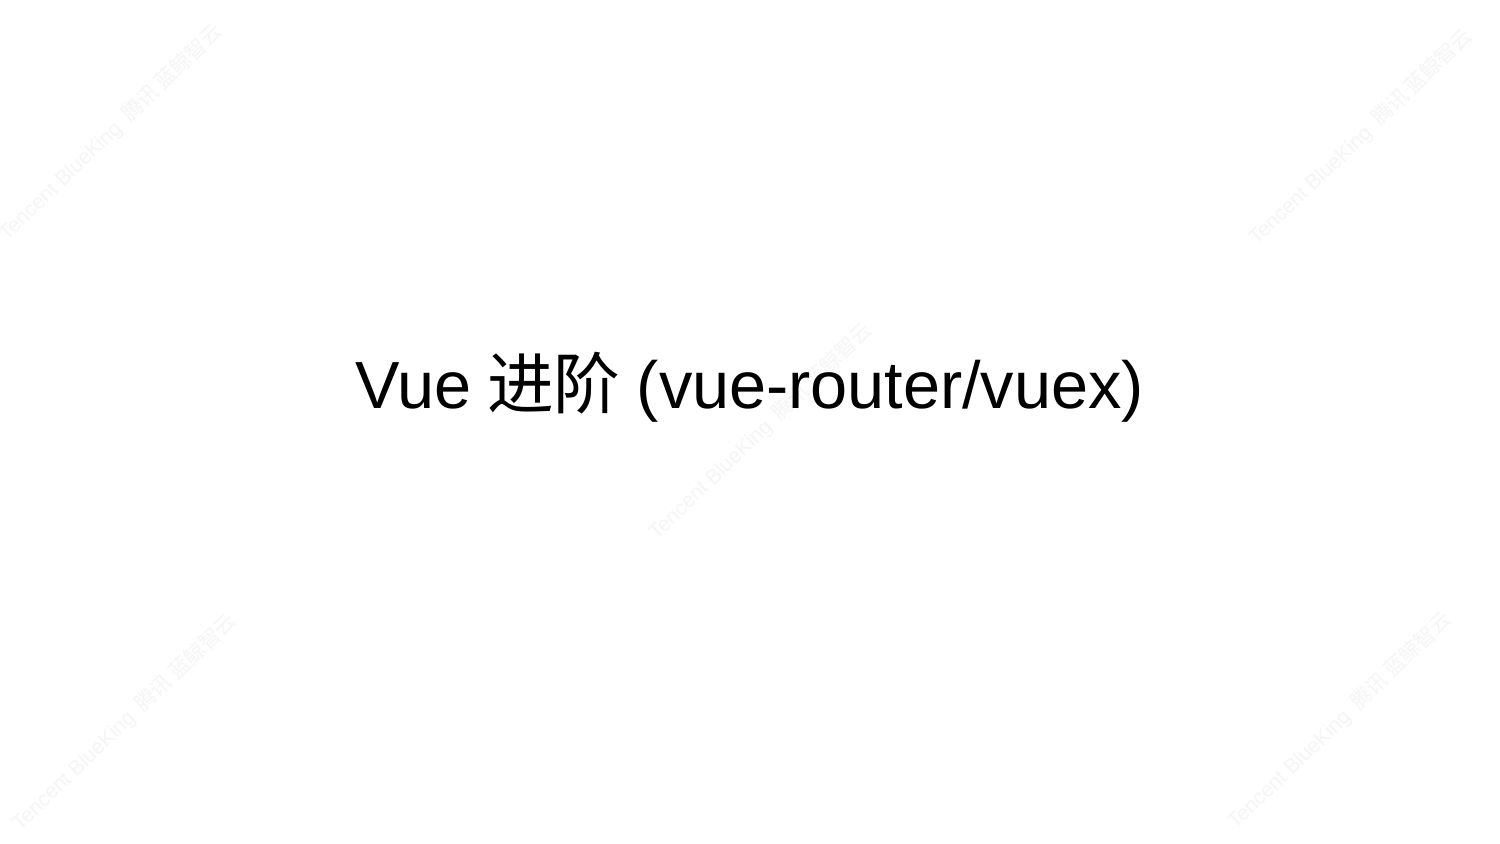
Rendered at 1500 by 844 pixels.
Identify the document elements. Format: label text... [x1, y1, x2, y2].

title Vue进阶(vue-router/vuex) [111, 330, 1388, 513]
